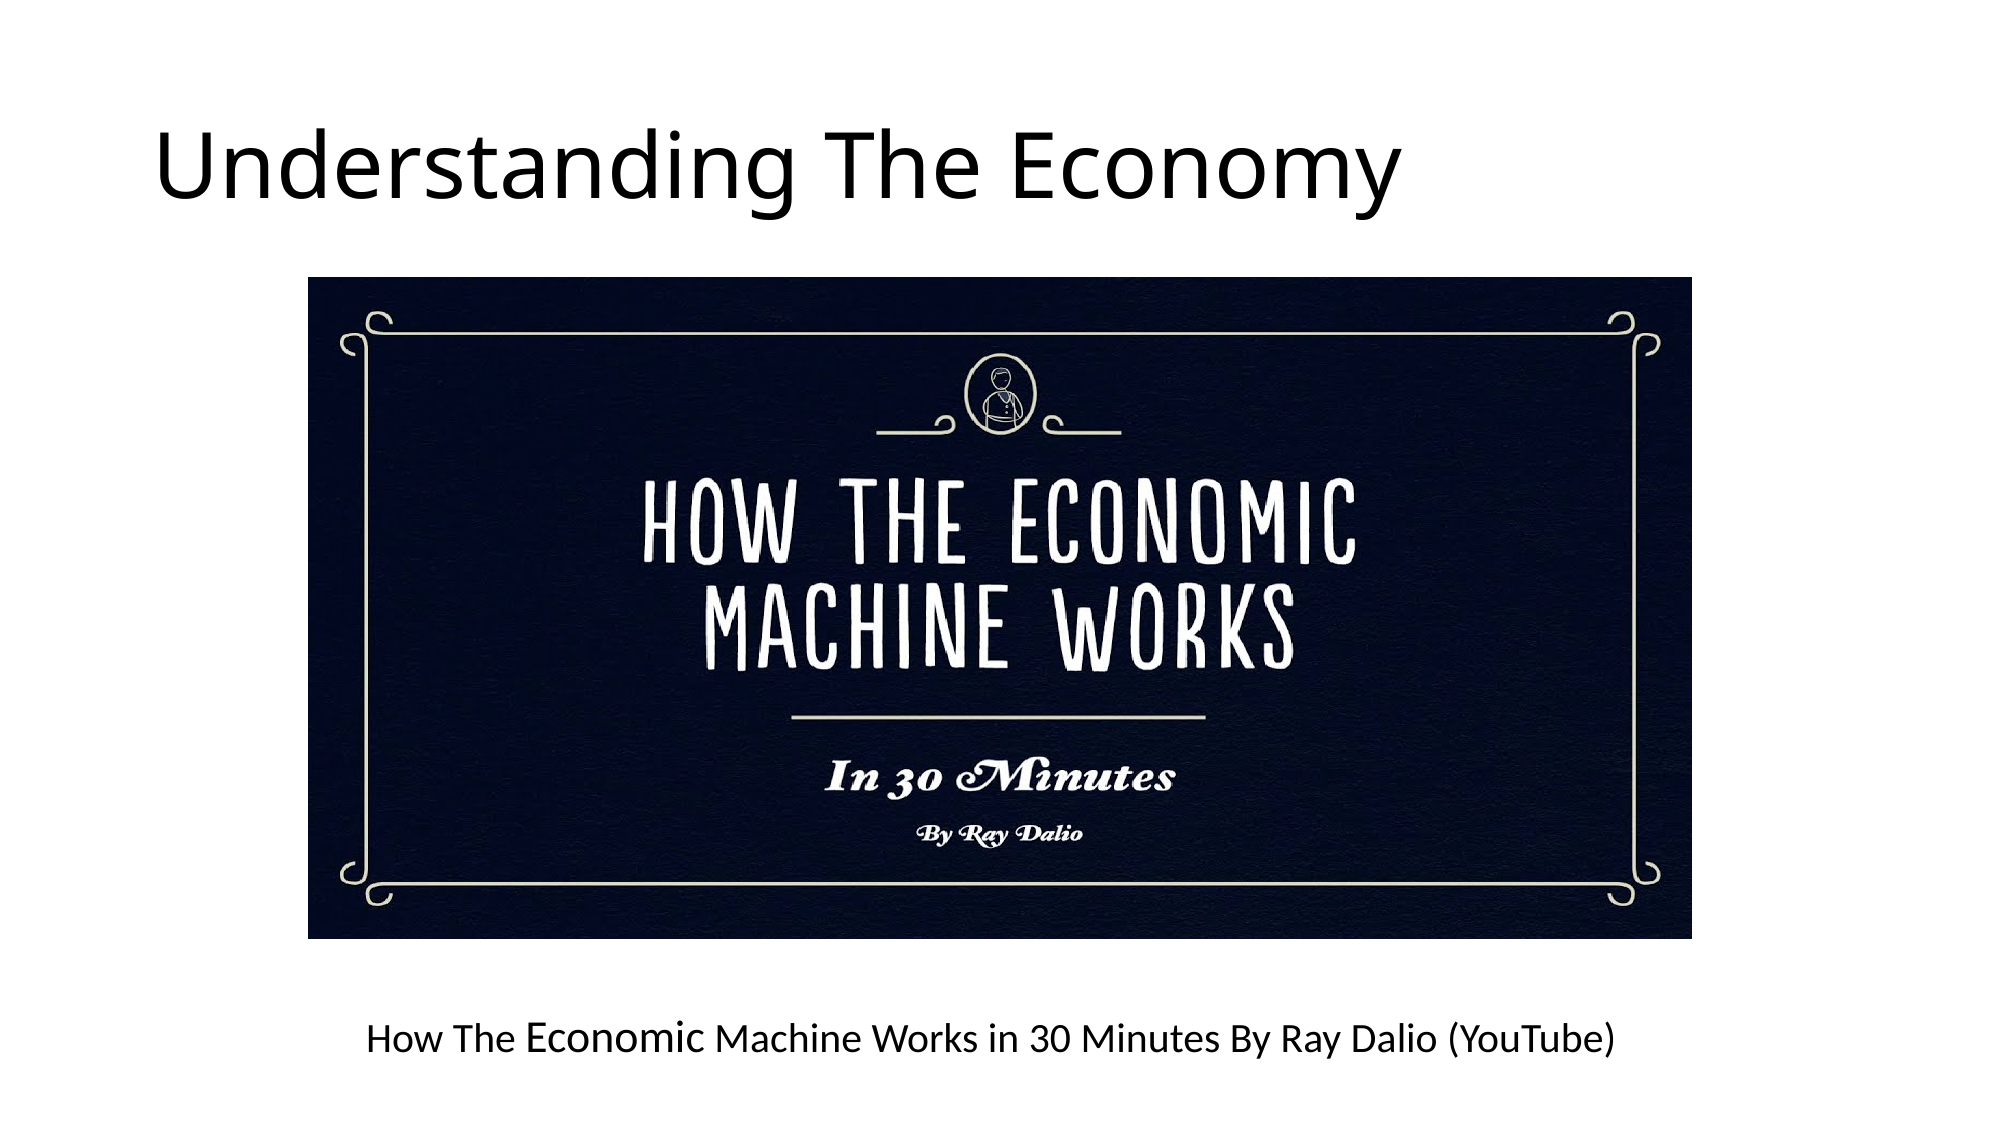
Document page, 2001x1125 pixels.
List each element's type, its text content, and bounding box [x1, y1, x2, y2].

title Understanding The Economy [137, 59, 1863, 278]
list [308, 277, 1692, 939]
text_box How The Economic Machine Works in 30 Minutes By Ray Dalio (YouTube) [351, 999, 1649, 1070]
